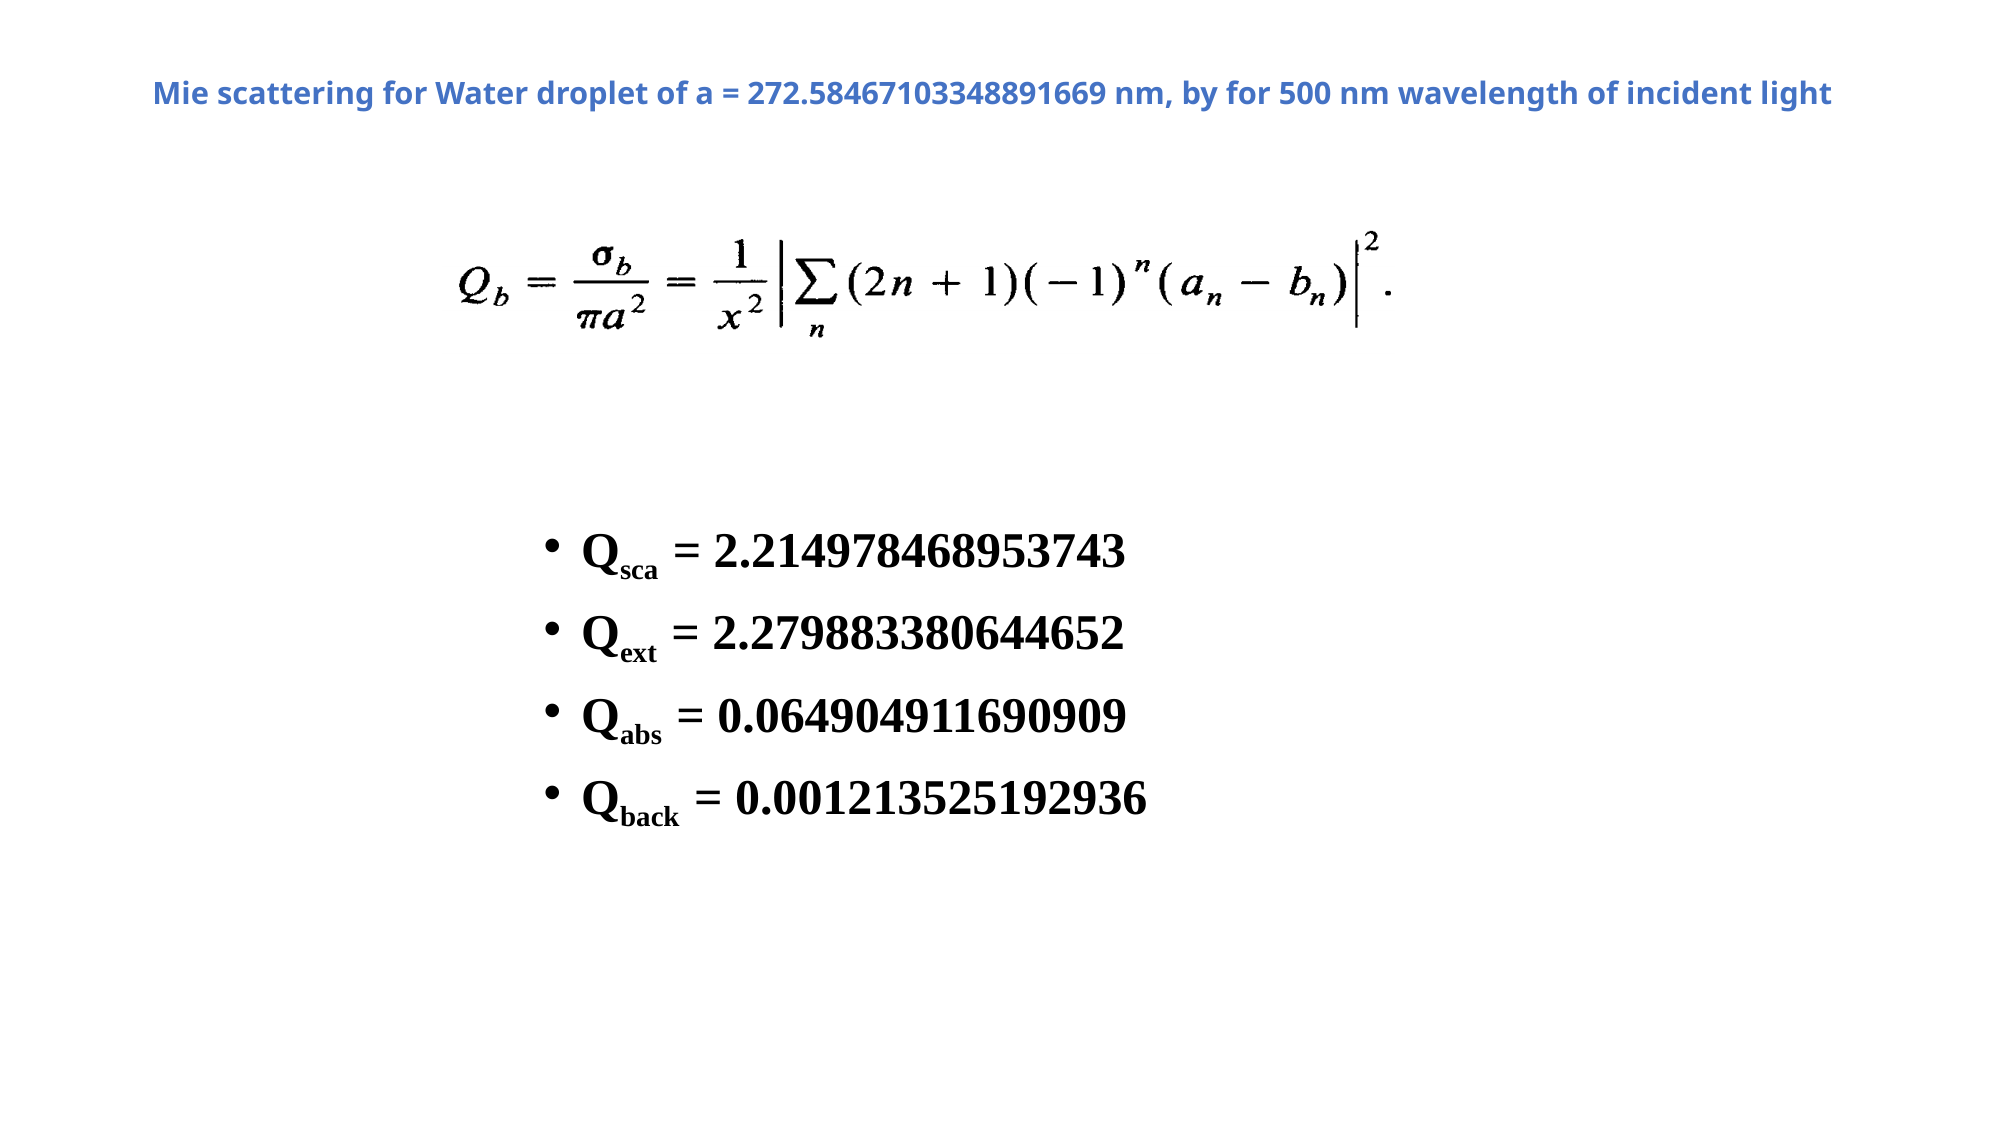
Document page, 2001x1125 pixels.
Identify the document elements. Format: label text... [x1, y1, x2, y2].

picture [442, 223, 1395, 354]
list Qsca = 2.214978468953743 Qext = 2.279883380644652 Qabs = 0.064904911690909 Qback = 0.001213525192936 [528, 205, 1438, 920]
title Mie scattering for Water droplet of a = 272.58467103348891669 nm, by for 500 nm wavelength of incident light [137, 59, 1863, 130]
